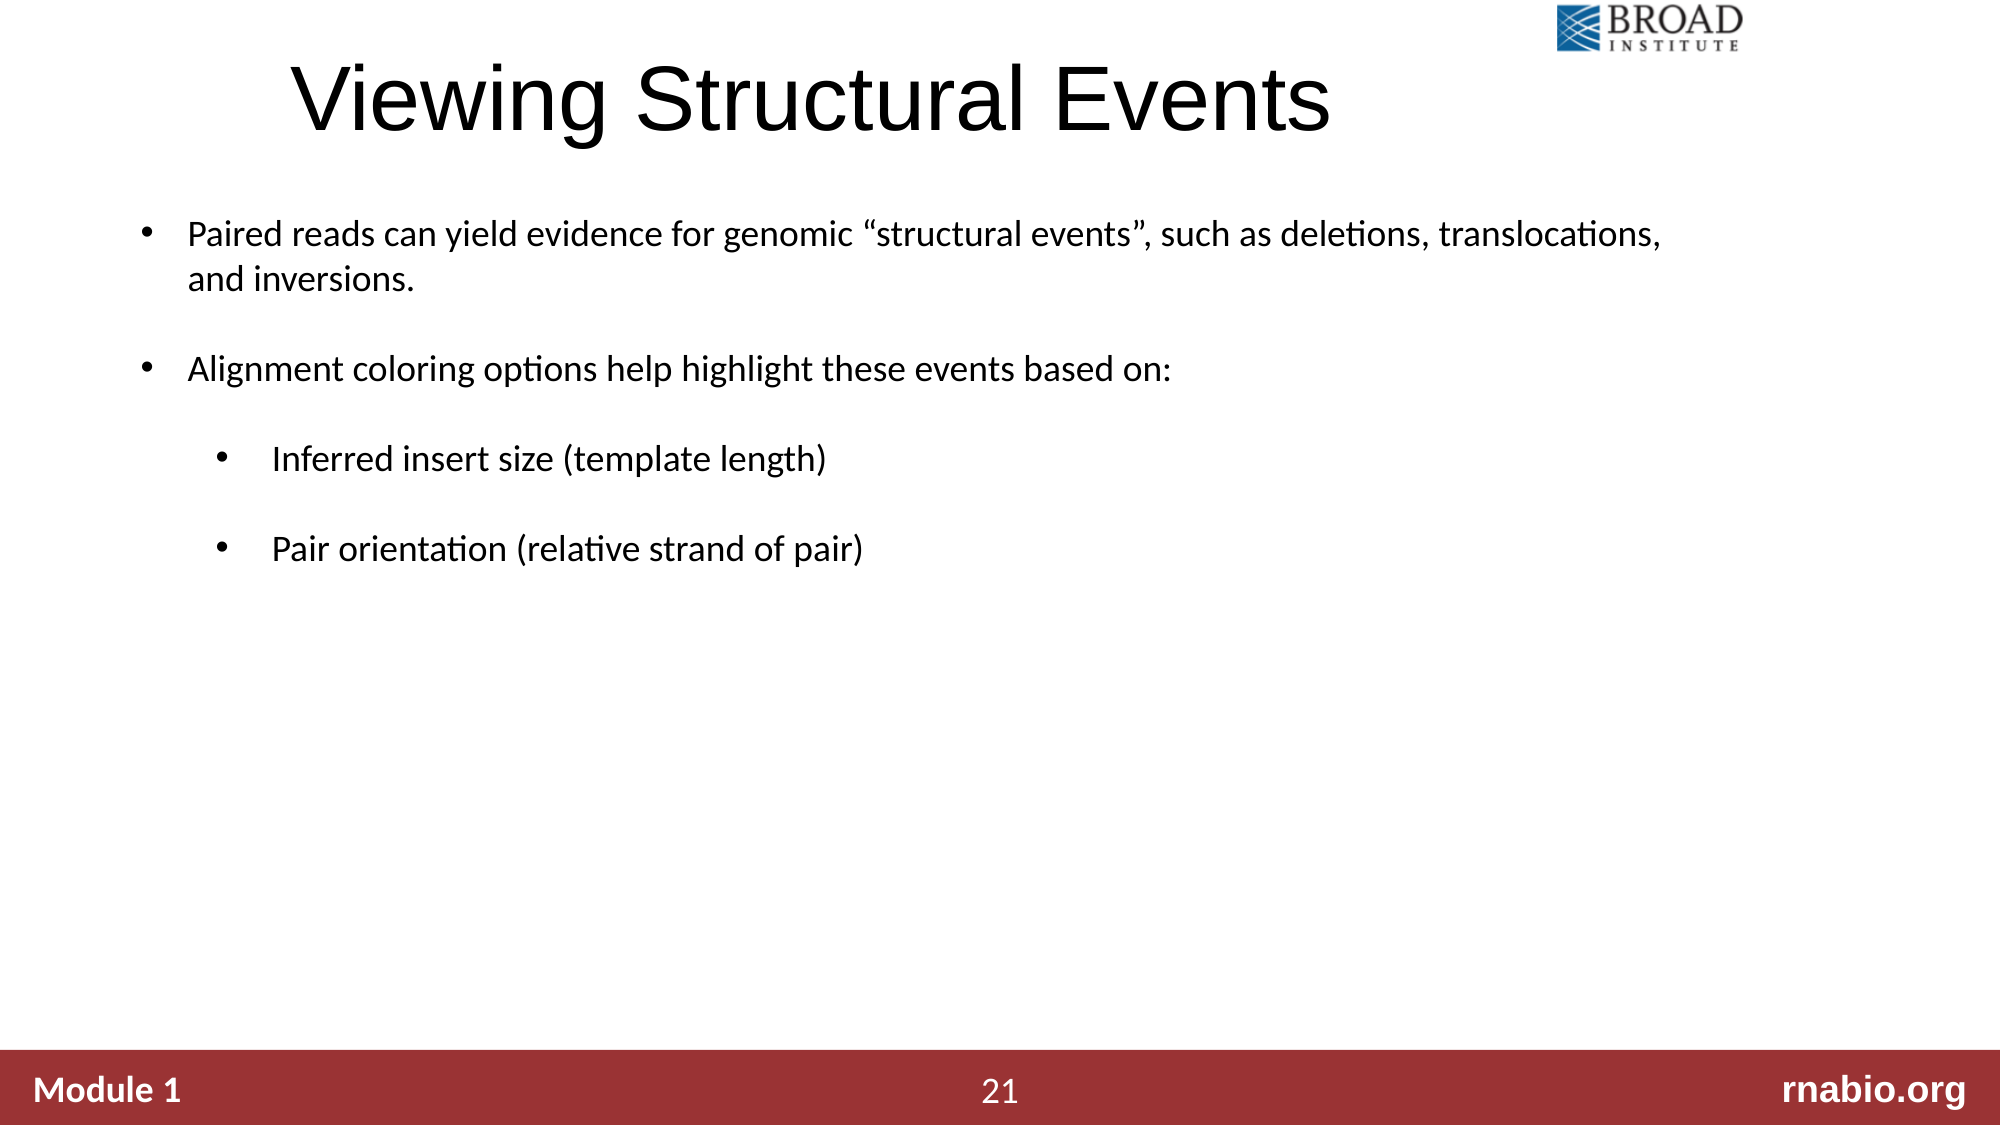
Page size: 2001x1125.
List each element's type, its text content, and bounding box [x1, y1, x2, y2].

text_box Paired reads can yield evidence for genomic “structural events”, such as deletions, translocations, and inversions. Alignment coloring options help highlight these events based on: Inferred insert size (template length) Pair orientation (relative strand of pair) [125, 201, 1688, 712]
title Viewing Structural Events [275, 7, 1725, 195]
picture [1555, 0, 1747, 57]
